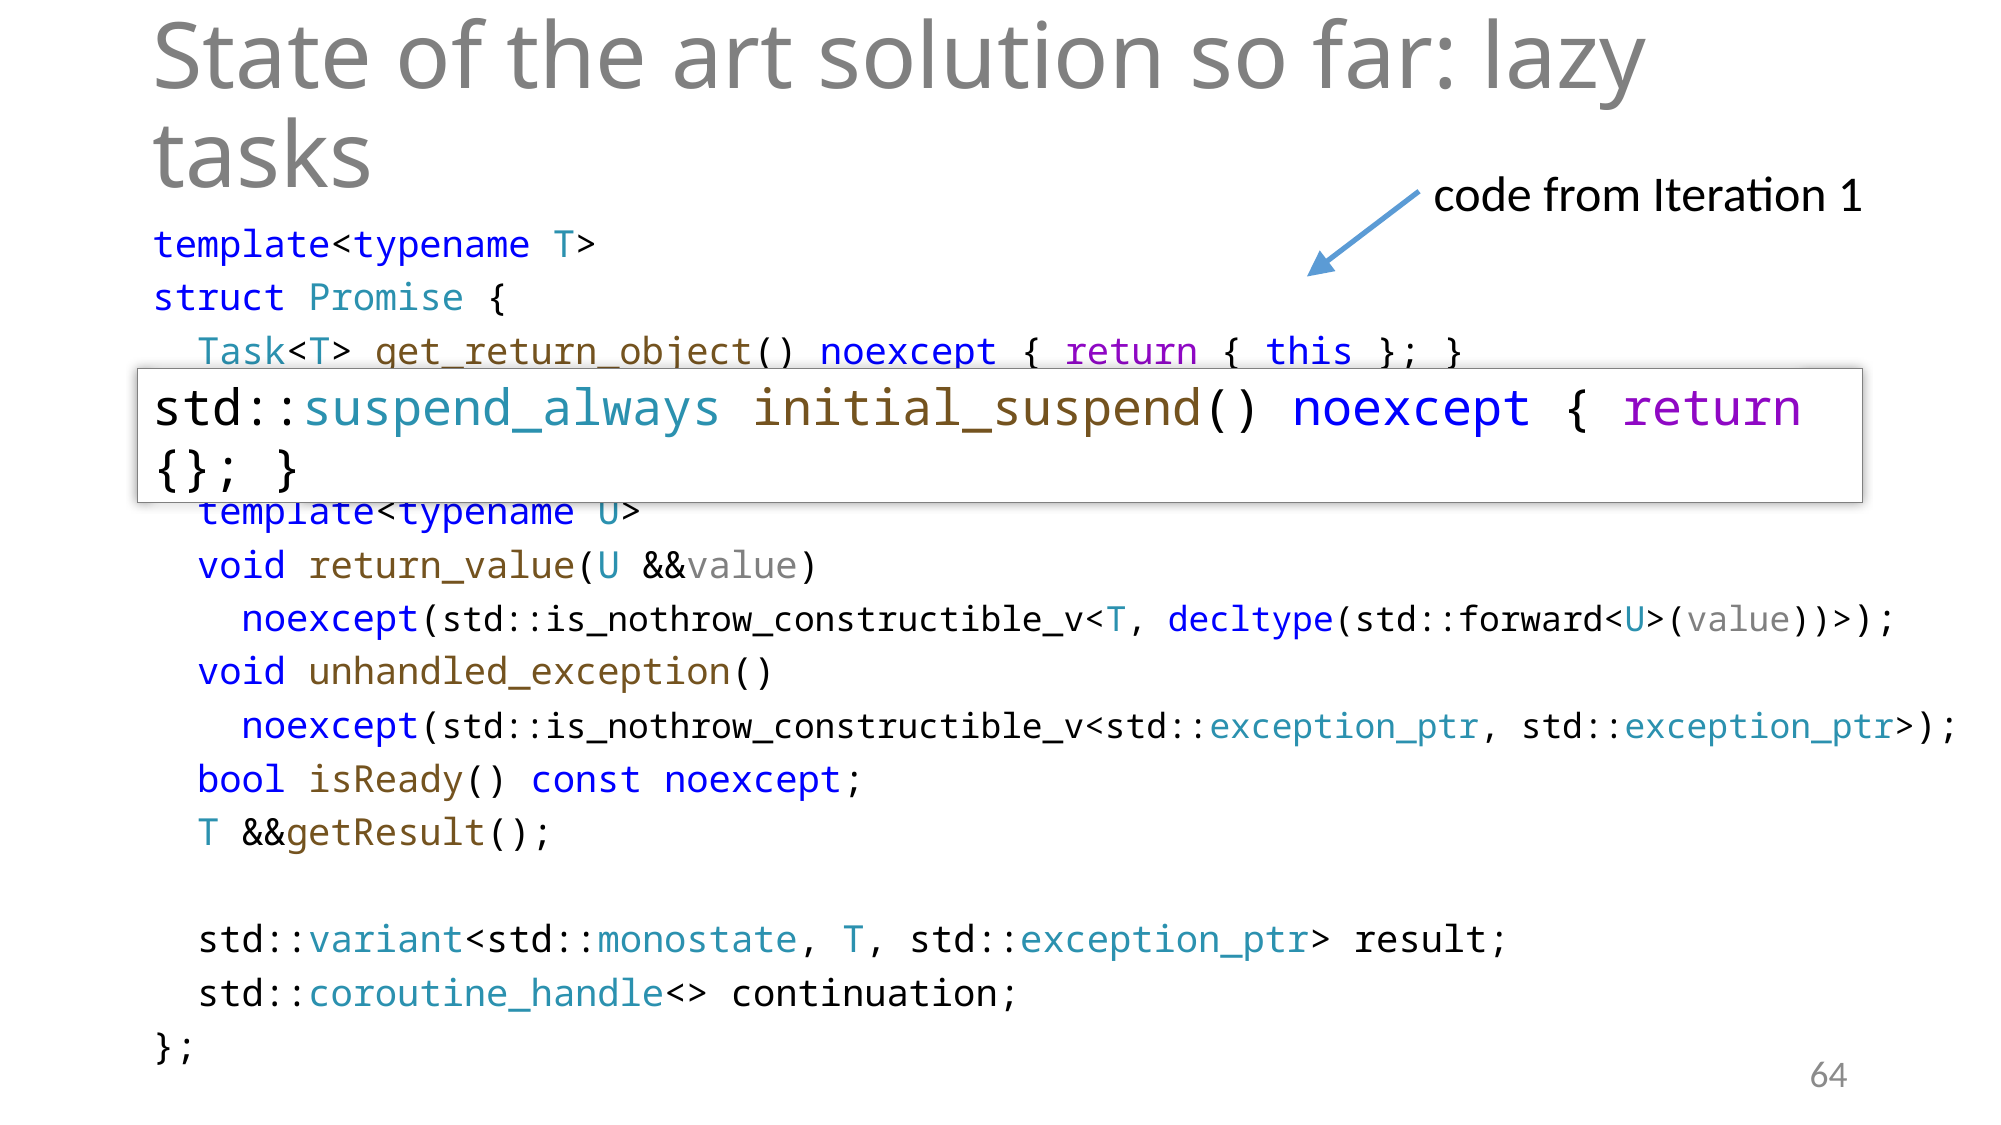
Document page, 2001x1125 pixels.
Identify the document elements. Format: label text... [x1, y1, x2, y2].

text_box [1306, 191, 1419, 277]
title State of the art solution so far: lazy tasks [137, 0, 1863, 217]
slide_number 64 [1412, 1042, 1863, 1103]
text_box std::suspend_always initial_suspend() noexcept { return {}; } [137, 368, 1863, 503]
list template<typename T> struct Promise { Task<T> get_return_object() noexcept { return { this }; } std::suspend_never initial_suspend() noexcept { return {}; } auto final_suspend() noexcept; template<typename U> void return_value(U &&value) noexcept(std::is_nothrow_constructible_v<T, decltype(std::forward<U>(value))>); void unhandled_exception() noexcept(std::is_nothrow_constructible_v<std::exception_ptr, std::exception_ptr>); bool isReady() const noexcept; T &&getResult(); std::variant<std::monostate, T, std::exception_ptr> result; std::coroutine_handle<> continuation; }; [137, 217, 2000, 1125]
text_box code from Iteration 1 [1419, 153, 1911, 229]
